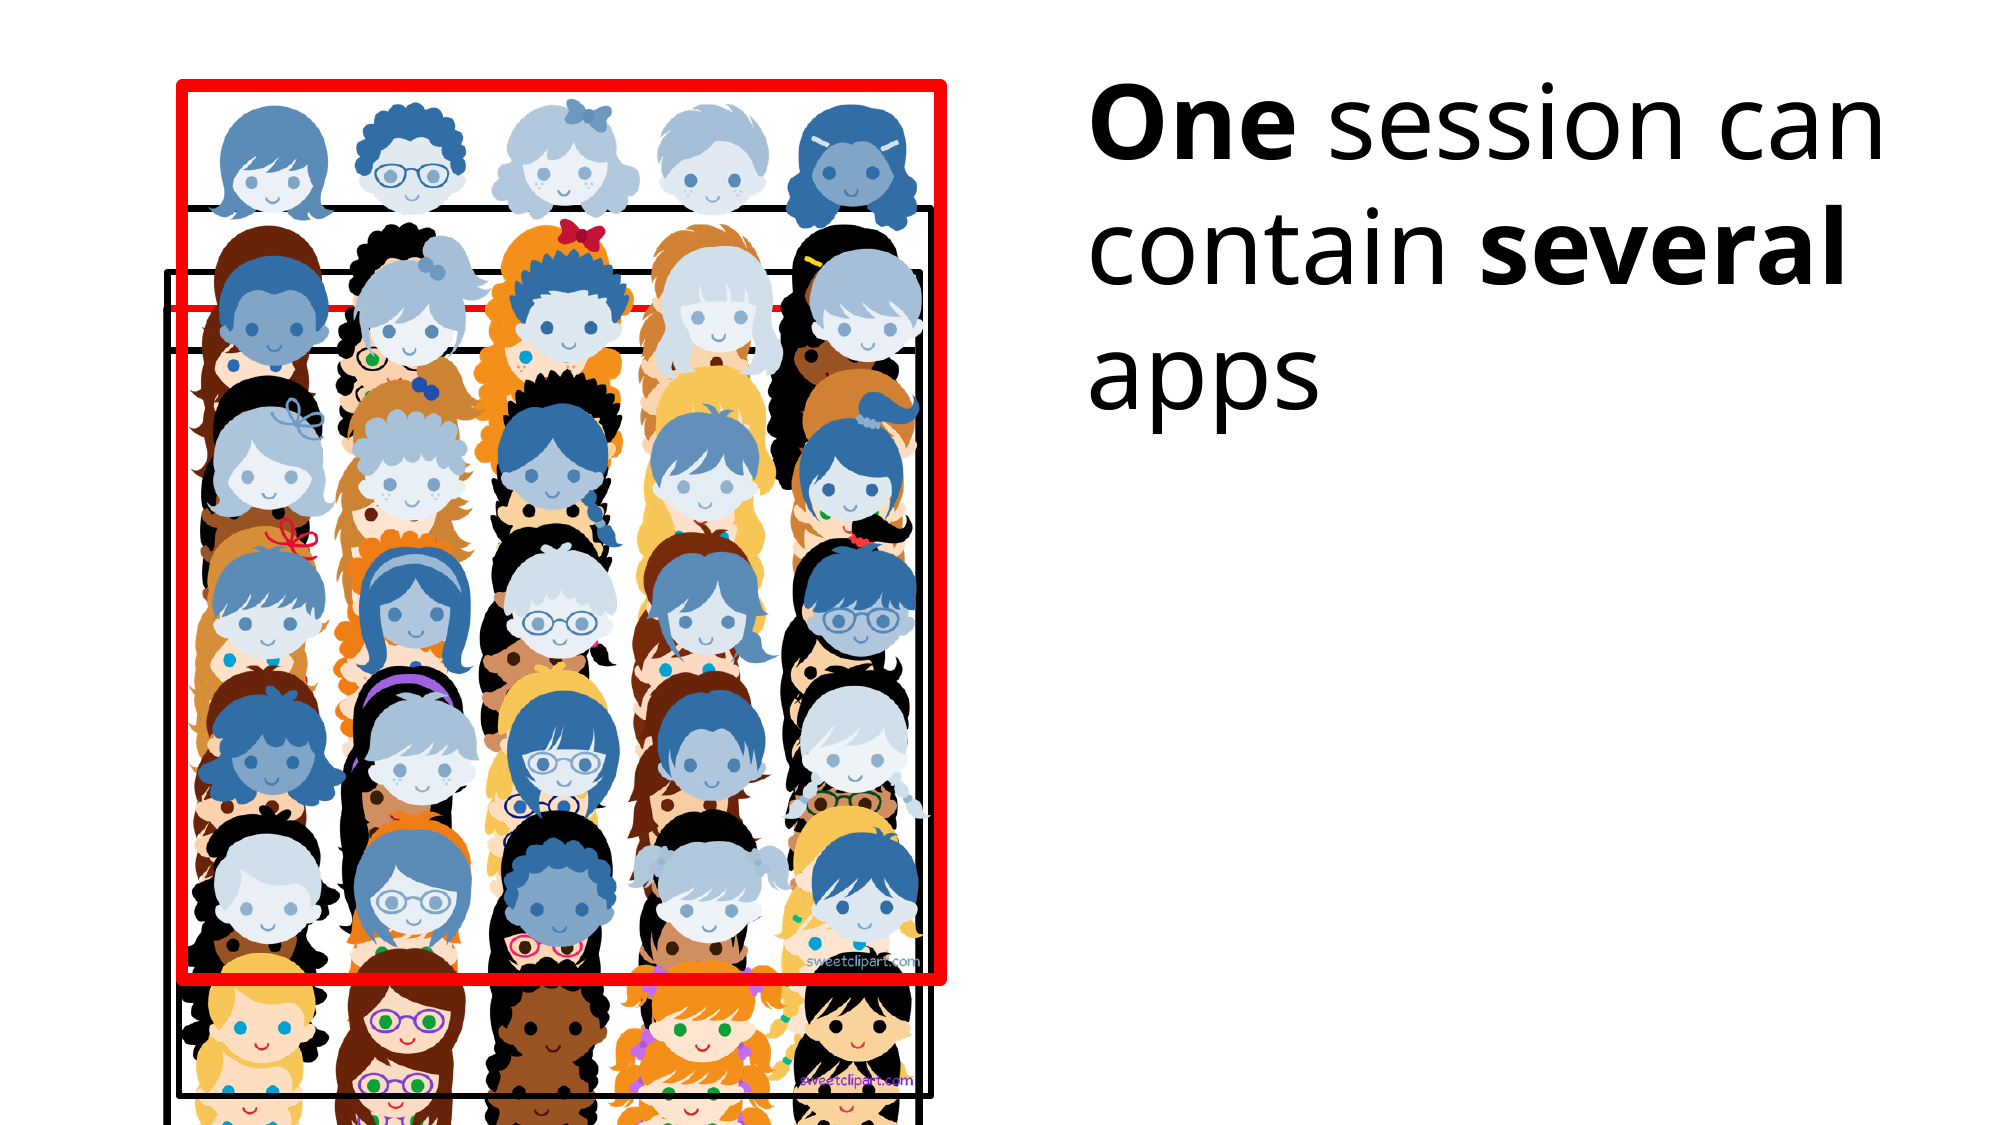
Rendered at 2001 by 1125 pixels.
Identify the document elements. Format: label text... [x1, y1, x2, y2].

text_box One session can contain several apps [1071, 48, 1967, 438]
picture [169, 91, 935, 1125]
